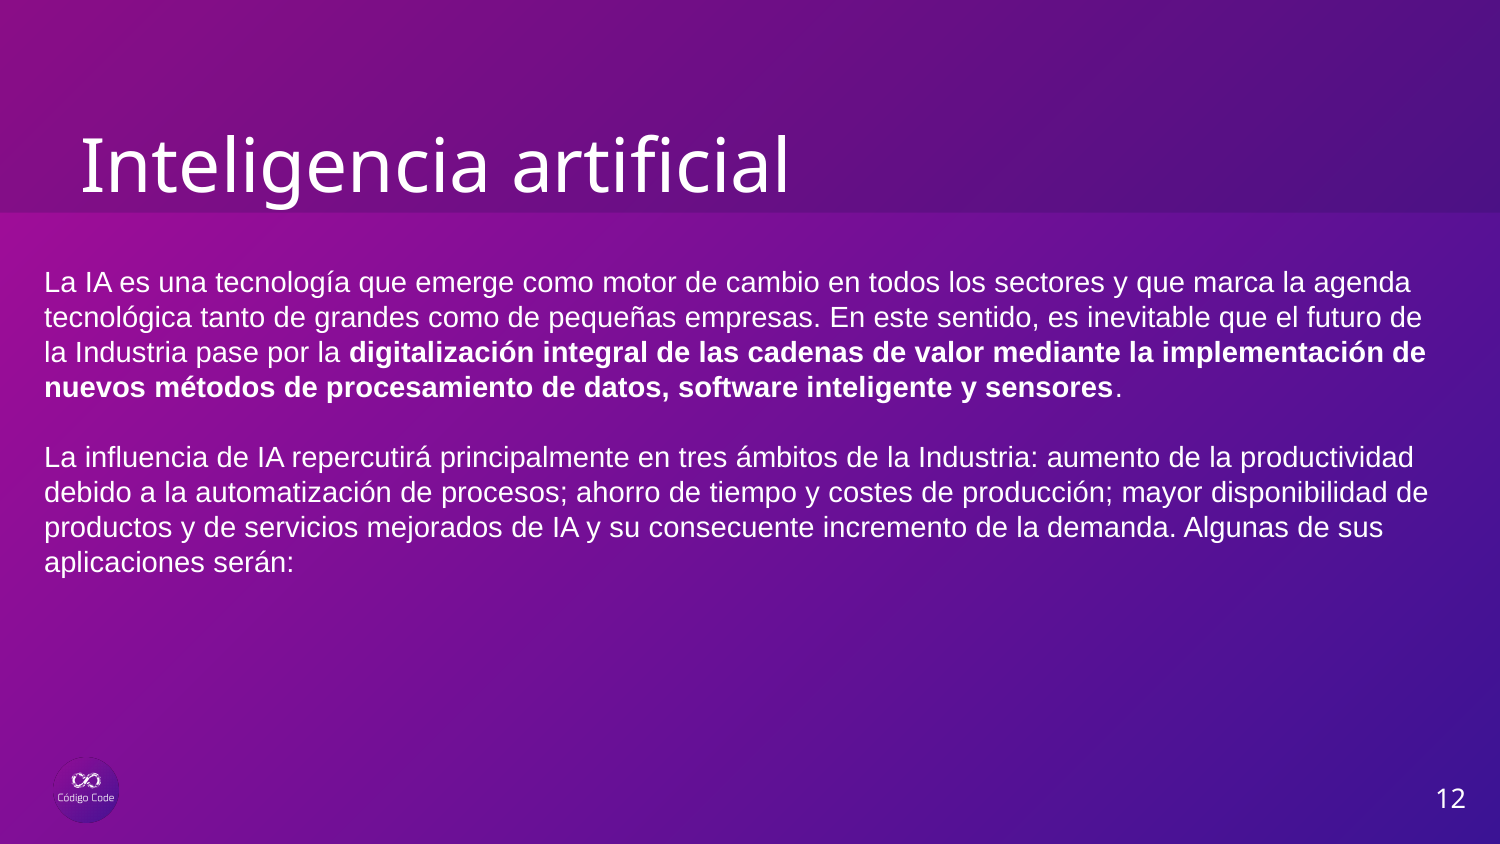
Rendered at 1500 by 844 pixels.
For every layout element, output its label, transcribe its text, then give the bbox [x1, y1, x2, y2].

title Inteligencia artificial [64, 32, 1030, 223]
picture [53, 757, 119, 823]
text_box La IA es una tecnología que emerge como motor de cambio en todos los sectores y que marca la agenda tecnológica tanto de grandes como de pequeñas empresas. En este sentido, es inevitable que el futuro de la Industria pase por la digitalización integral de las cadenas de valor mediante la implementación de nuevos métodos de procesamiento de datos, software inteligente y sensores. La influencia de IA repercutirá principalmente en tres ámbitos de la Industria: aumento de la productividad debido a la automatización de procesos; ahorro de tiempo y costes de producción; mayor disponibilidad de productos y de servicios mejorados de IA y su consecuente incremento de la demanda. Algunas de sus aplicaciones serán: [29, 256, 1459, 621]
slide_number 12 [1391, 766, 1482, 832]
